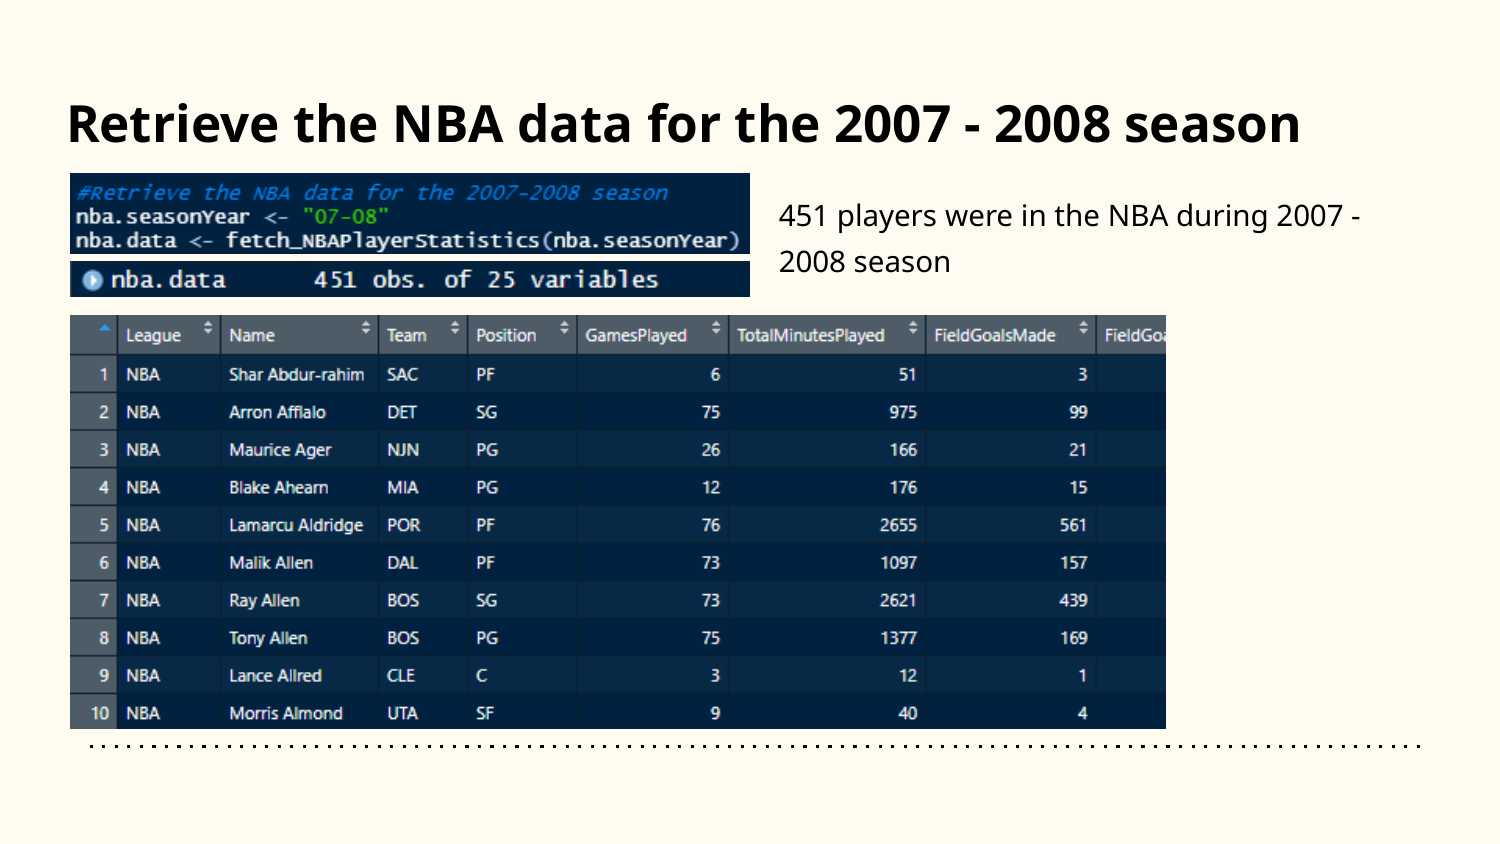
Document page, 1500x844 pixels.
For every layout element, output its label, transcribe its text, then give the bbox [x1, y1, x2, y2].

picture [70, 260, 751, 298]
list 451 players were in the NBA during 2007 - 2008 season [763, 173, 1420, 298]
title Retrieve the NBA data for the 2007 - 2008 season [51, 72, 1449, 174]
picture [70, 315, 1166, 729]
picture [70, 173, 751, 254]
